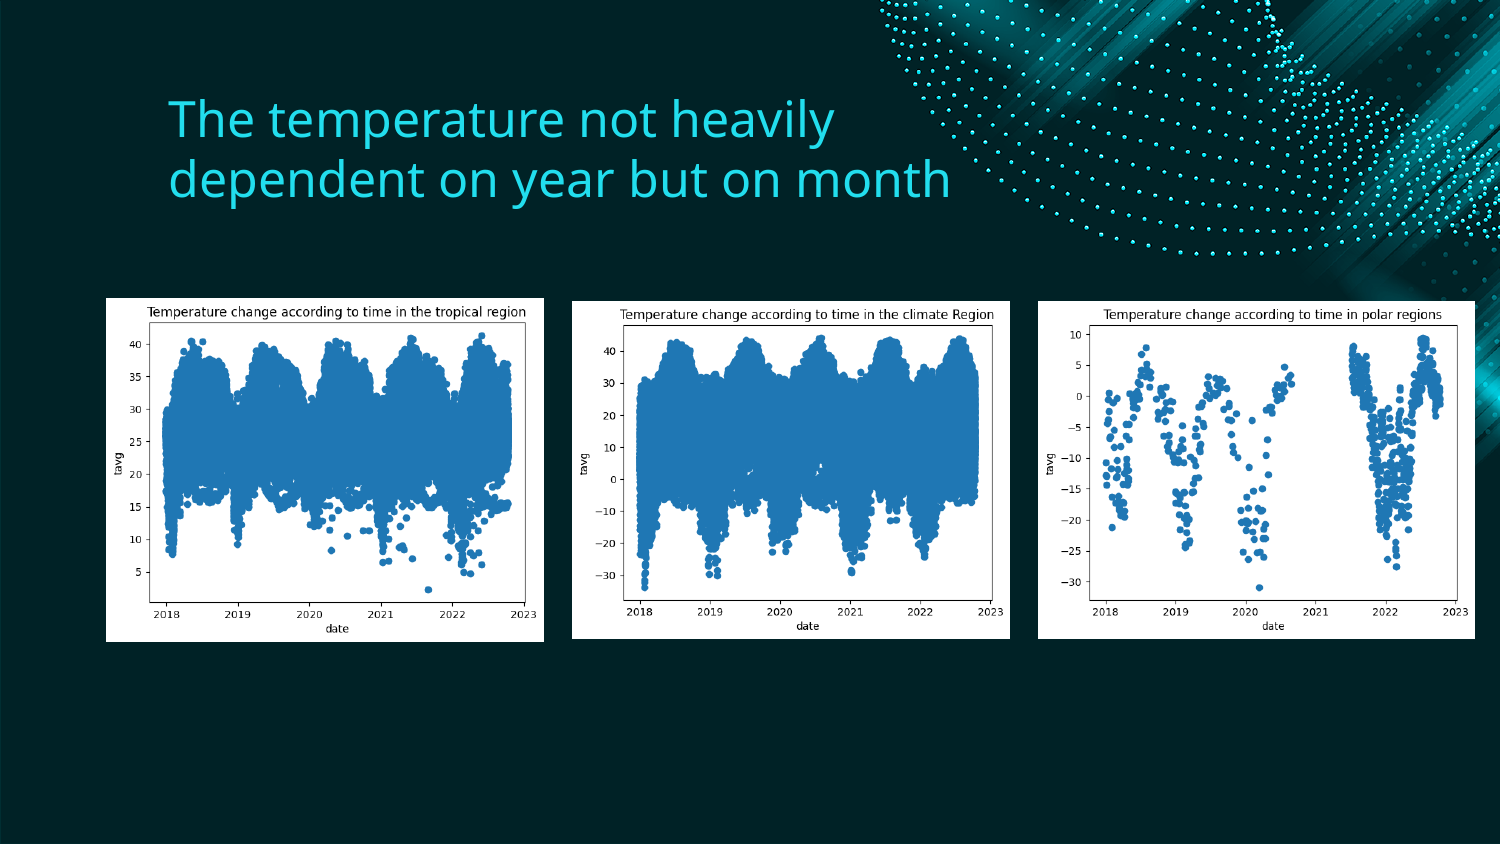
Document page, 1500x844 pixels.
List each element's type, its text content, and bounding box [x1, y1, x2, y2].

picture [0, 0, 1500, 844]
title The temperature not heavily dependent on year but on month [153, 72, 1095, 228]
